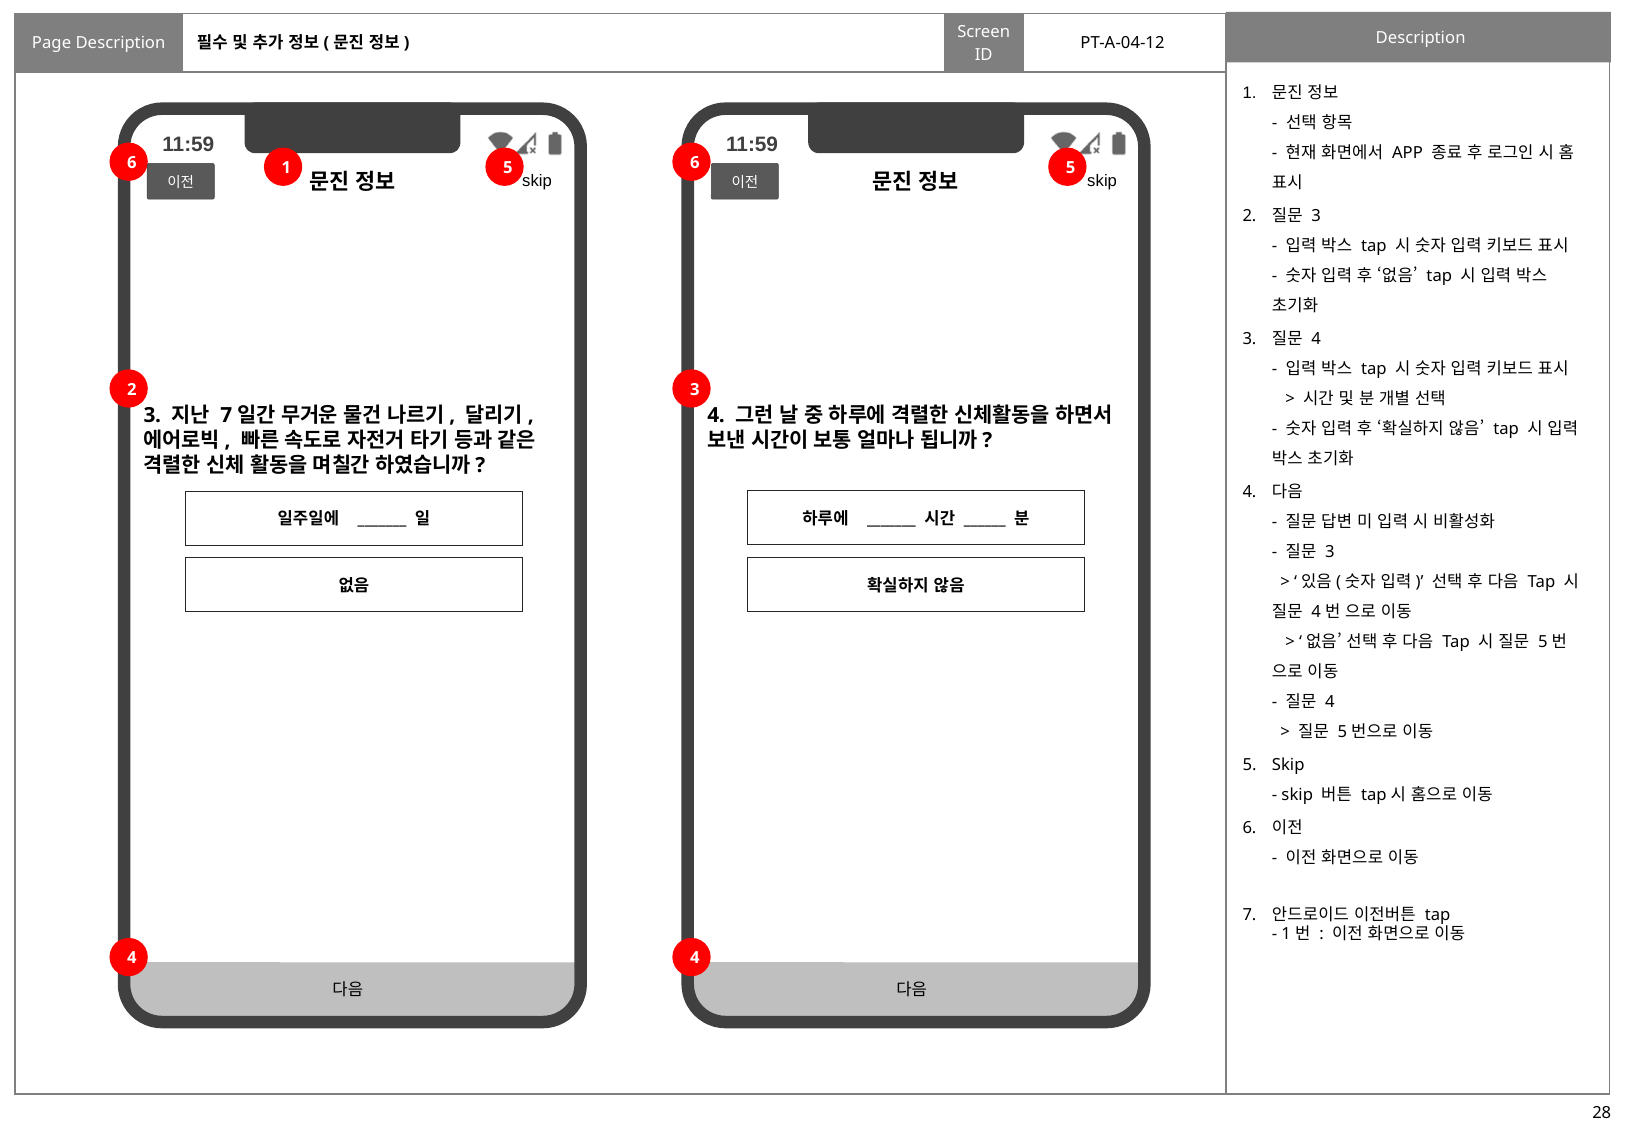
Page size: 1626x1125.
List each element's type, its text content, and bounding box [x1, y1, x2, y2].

list PT-A-04-12 [1025, 19, 1220, 65]
title 필수 및 추가 정보(문진 정보) [190, 19, 943, 65]
text_box 6 [672, 147, 679, 177]
text_box 3 [672, 374, 679, 403]
text_box 4 [109, 943, 115, 971]
text_box 4 [672, 942, 679, 972]
list 문진 정보 - 선택 항목 - 현재 화면에서 APP 종료 후 로그인 시 홈 표시 질문 3 - 입력 박스 tap 시 숫자 입력 키보드 표시 - 숫자 입력 후 ‘없음’ tap 시 입력 박스 초기화 질문 4 - 입력 박스 tap 시 숫자 입력 키보드 표시 > 시간 및 분 개별 선택 - 숫자 입력 후 ‘확실하지 않음’ tap 시 입력 박스 초기화 다음 - 질문 답변 미 입력 시 비활성화 - 질문 3 > ‘있음(숫자 입력)’ 선택 후 다음 Tap 시 질문 4번 으로 이동 > ‘없음’ 선택 후 다음 Tap 시 질문 5번 으로 이동 - 질문 4 > 질문 5번으로 이동 Skip - skip 버튼 tap시 홈으로 이동 이전 - 이전 화면으로 이동 안드로이드 이전버튼 tap - 1번 : 이전 화면으로 이동 [1227, 64, 1610, 1100]
text_box 2 [109, 375, 115, 402]
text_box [684, 108, 1146, 1023]
text_box 6 [109, 148, 115, 176]
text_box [120, 108, 581, 1023]
